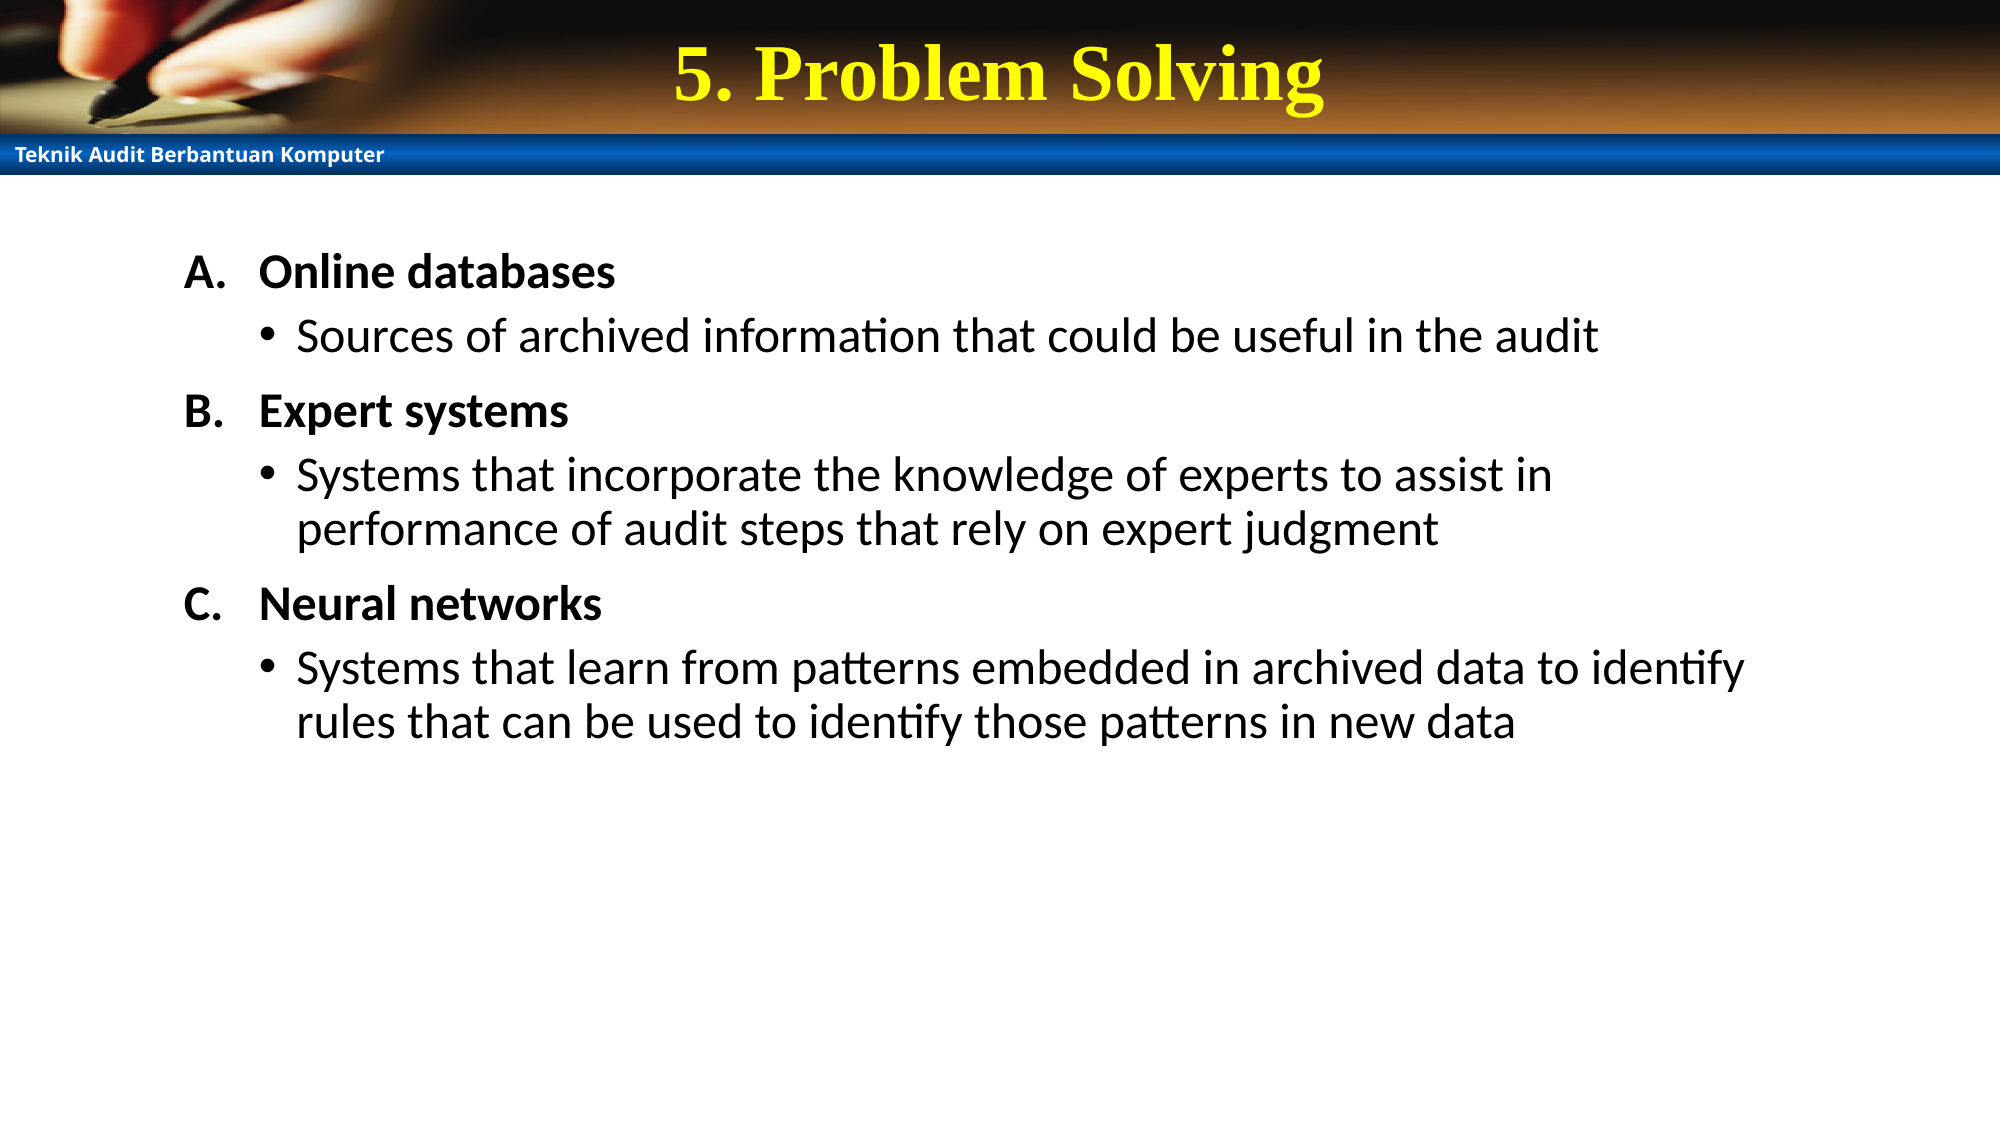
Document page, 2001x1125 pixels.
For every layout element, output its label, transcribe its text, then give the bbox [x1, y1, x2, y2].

list Online databases Sources of archived information that could be useful in the audit Expert systems Systems that incorporate the knowledge of experts to assist in performance of audit steps that rely on expert judgment Neural networks Systems that learn from patterns embedded in archived data to identify rules that can be used to identify those patterns in new data [168, 237, 1832, 1051]
picture [0, 0, 2000, 134]
title 5. Problem Solving [137, 23, 1863, 126]
